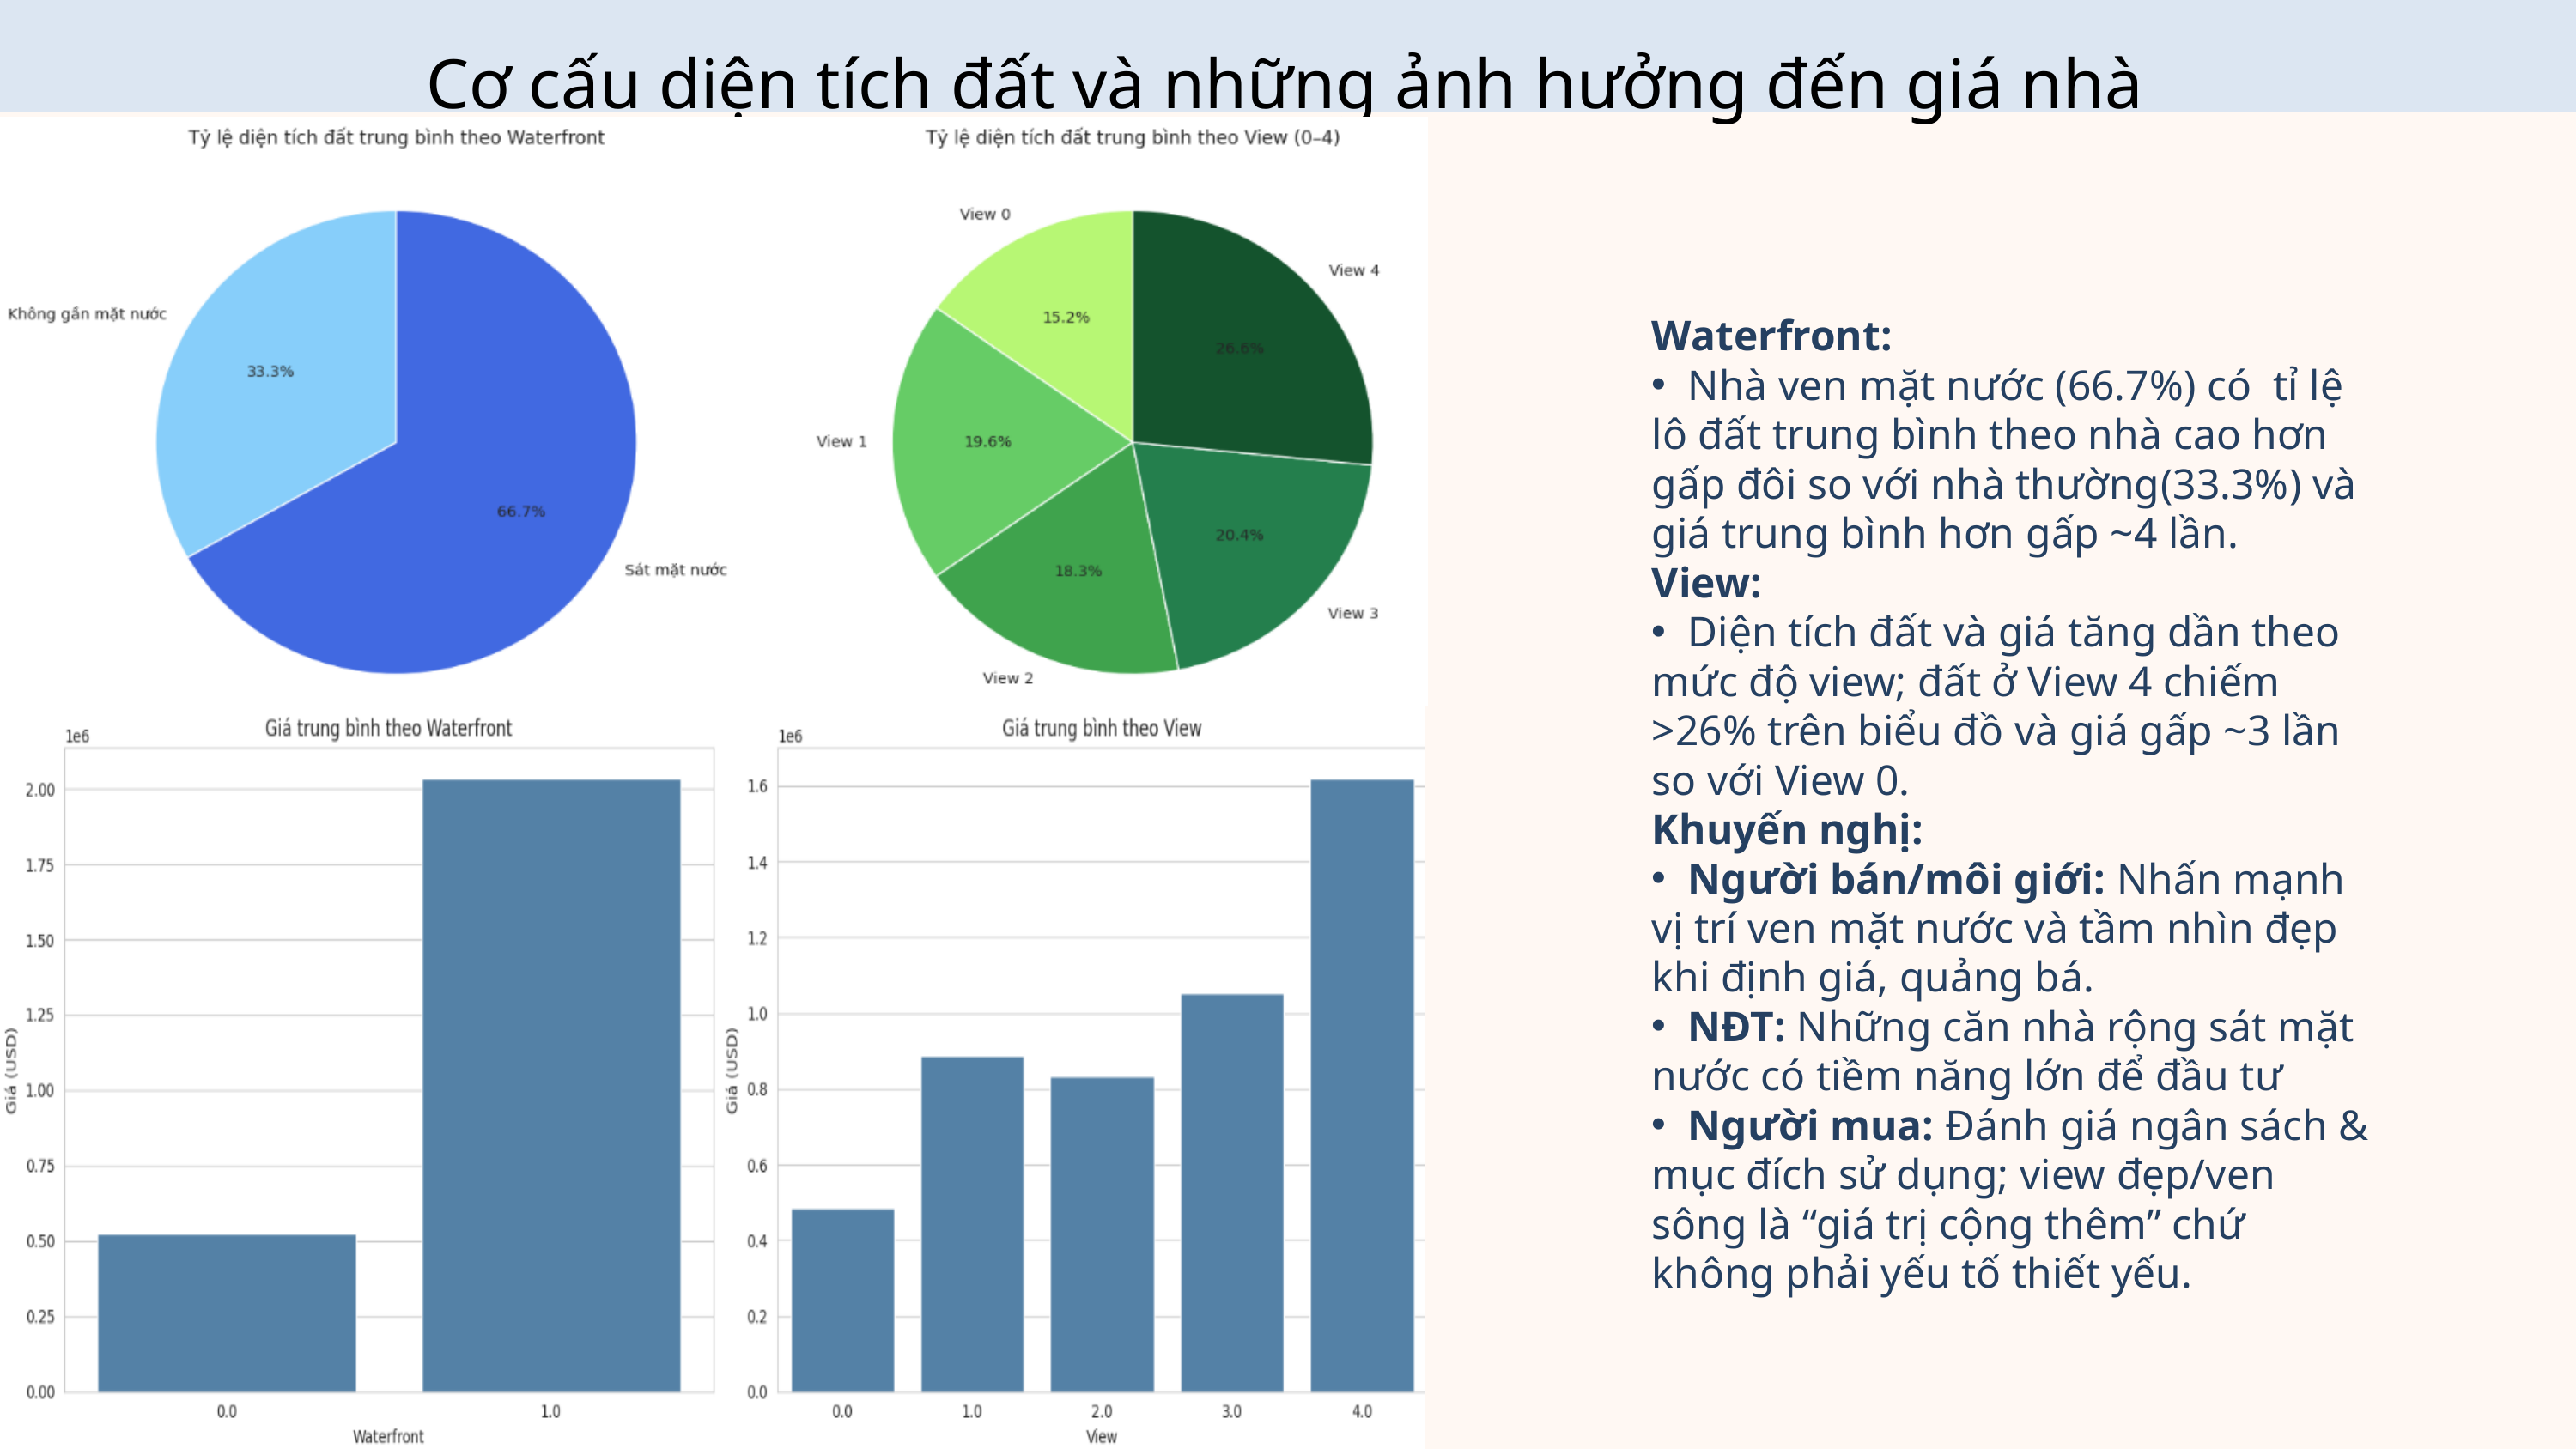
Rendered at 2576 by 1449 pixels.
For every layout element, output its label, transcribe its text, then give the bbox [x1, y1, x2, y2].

picture [0, 117, 1428, 1449]
text_box Cơ cấu diện tích đất và những ảnh hưởng đến giá nhà [0, 0, 2576, 113]
text_box Waterfront: Nhà ven mặt nước (66.7%) có tỉ lệ lô đất trung bình theo nhà cao hơn gấp đôi so với nhà thường(33.3%) và giá trung bình hơn gấp ~4 lần. View: Diện tích đất và giá tăng dần theo mức độ view; đất ở View 4 chiếm >26% trên biểu đồ và giá gấp ~3 lần so với View 0. Khuyến nghị: Người bán/môi giới: Nhấn mạnh vị trí ven mặt nước và tầm nhìn đẹp khi định giá, quảng bá. NĐT: Những căn nhà rộng sát mặt nước có tiềm năng lớn để đầu tư Người mua: Đánh giá ngân sách & mục đích sử dụng; view đẹp/ven sông là “giá trị cộng thêm” chứ không phải yếu tố thiết yếu. [1639, 303, 2392, 1303]
